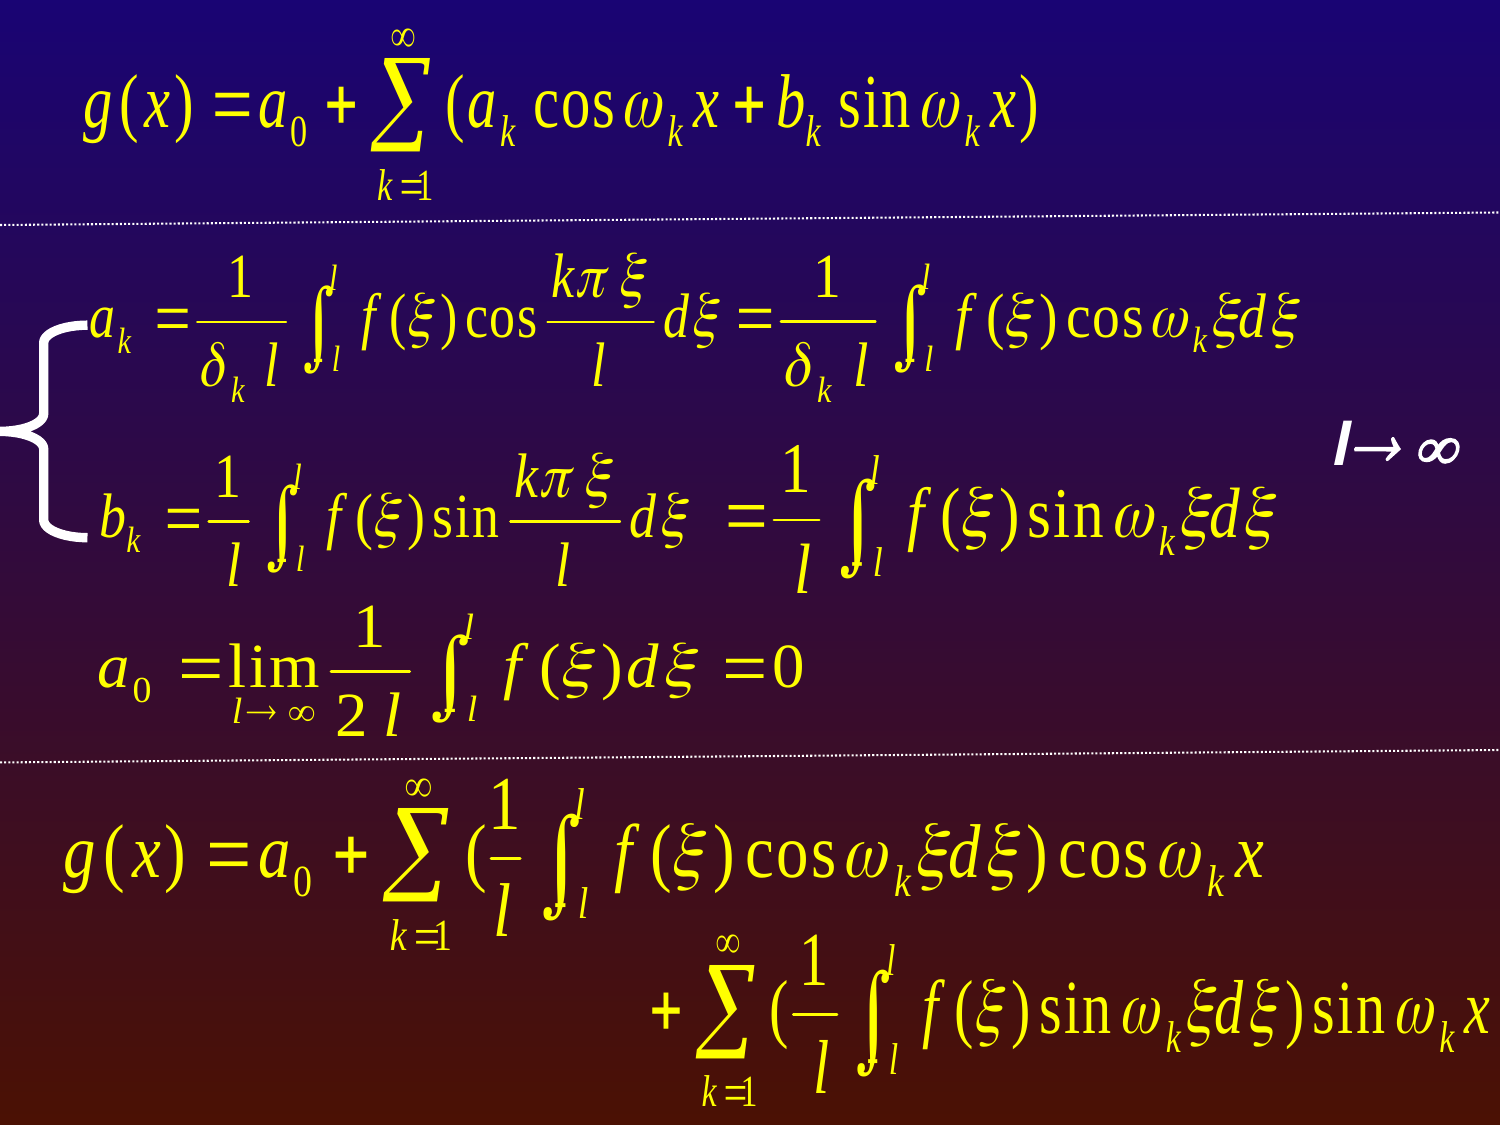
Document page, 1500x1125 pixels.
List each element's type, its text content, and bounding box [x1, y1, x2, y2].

text_box [0, 325, 88, 538]
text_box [639, 905, 1500, 1125]
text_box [70, 0, 1051, 213]
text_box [87, 587, 816, 748]
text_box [92, 437, 701, 585]
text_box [49, 749, 1276, 963]
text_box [80, 237, 722, 414]
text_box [712, 424, 1288, 624]
text_box l  [1289, 400, 1500, 485]
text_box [724, 237, 1313, 413]
